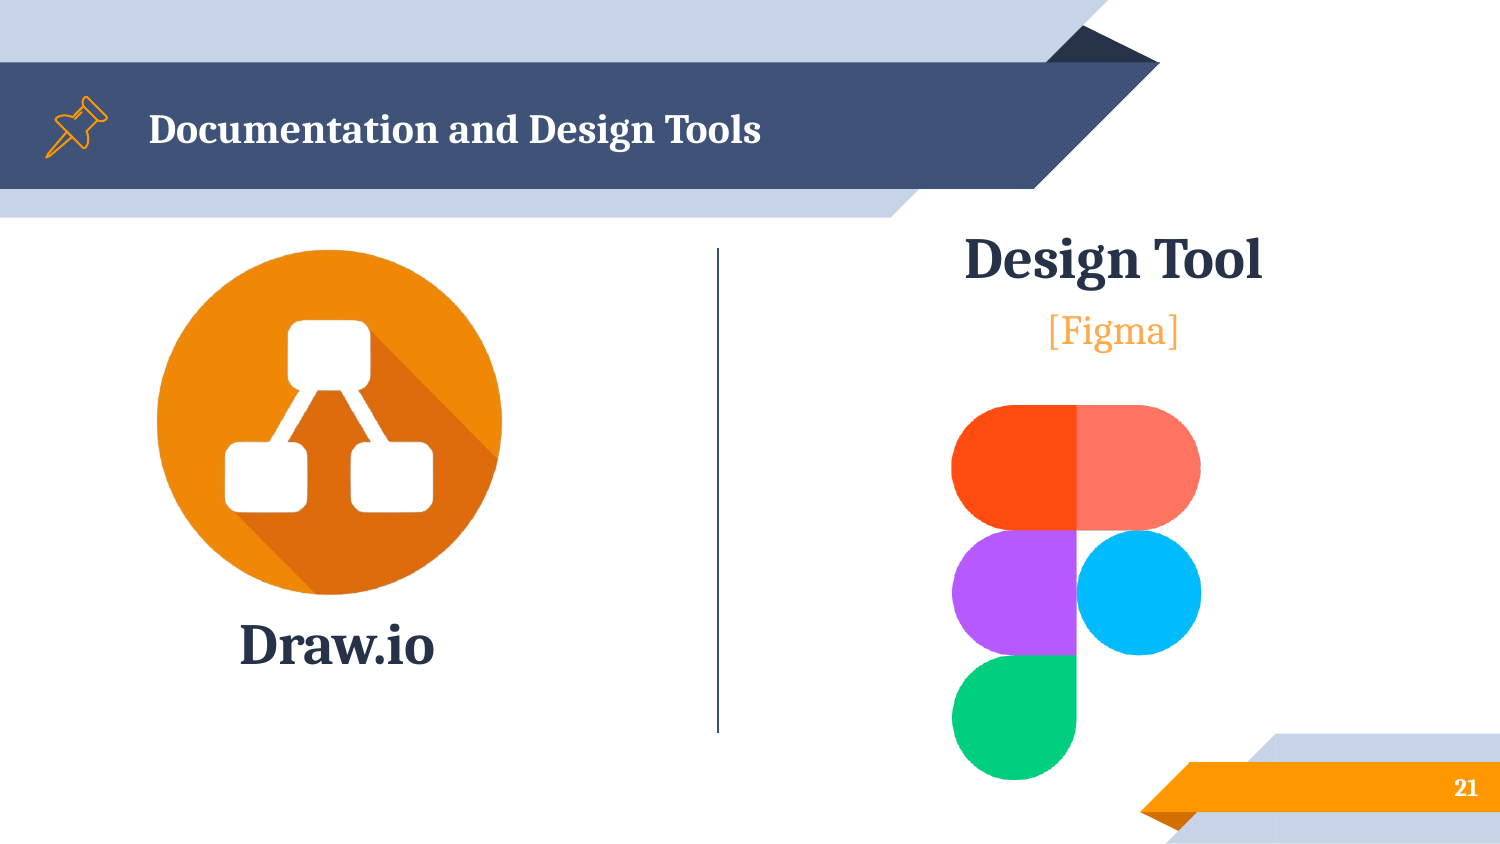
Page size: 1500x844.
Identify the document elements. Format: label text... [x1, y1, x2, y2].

title Documentation and Design Tools [133, 64, 997, 190]
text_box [45, 96, 108, 158]
text_box Design Tool [Figma] [902, 204, 1309, 410]
slide_number 21 [1249, 760, 1494, 813]
picture [155, 248, 504, 596]
picture [889, 405, 1264, 780]
list Draw.io [155, 604, 503, 734]
